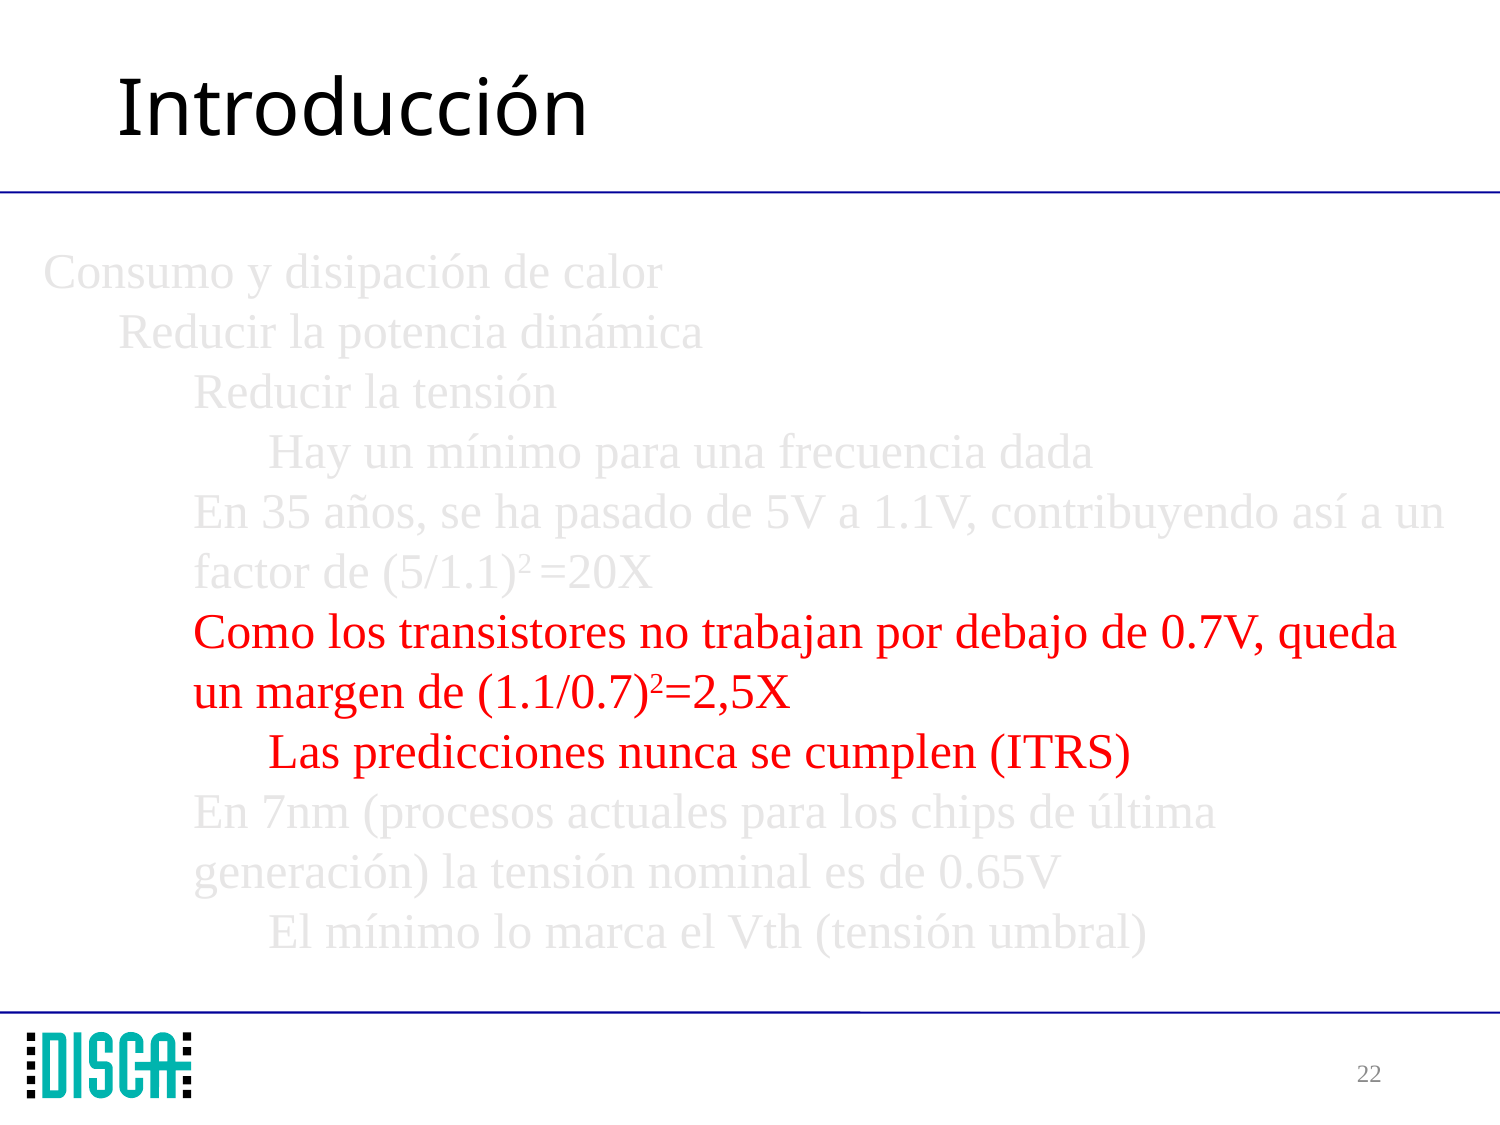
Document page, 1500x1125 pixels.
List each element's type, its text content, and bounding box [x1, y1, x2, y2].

list Consumo y disipación de calor Reducir la potencia dinámica Reducir la tensión Hay un mínimo para una frecuencia dada En 35 años, se ha pasado de 5V a 1.1V, contribuyendo así a un factor de (5/1.1)2 =20X Como los transistores no trabajan por debajo de 0.7V, queda un margen de (1.1/0.7)2=2,5X Las predicciones nunca se cumplen (ITRS) En 7nm (procesos actuales para los chips de última generación) la tensión nominal es de 0.65V El mínimo lo marca el Vth (tensión umbral) [28, 230, 1461, 952]
title Introducción [103, 59, 1397, 161]
slide_number 22 [1059, 1042, 1397, 1103]
